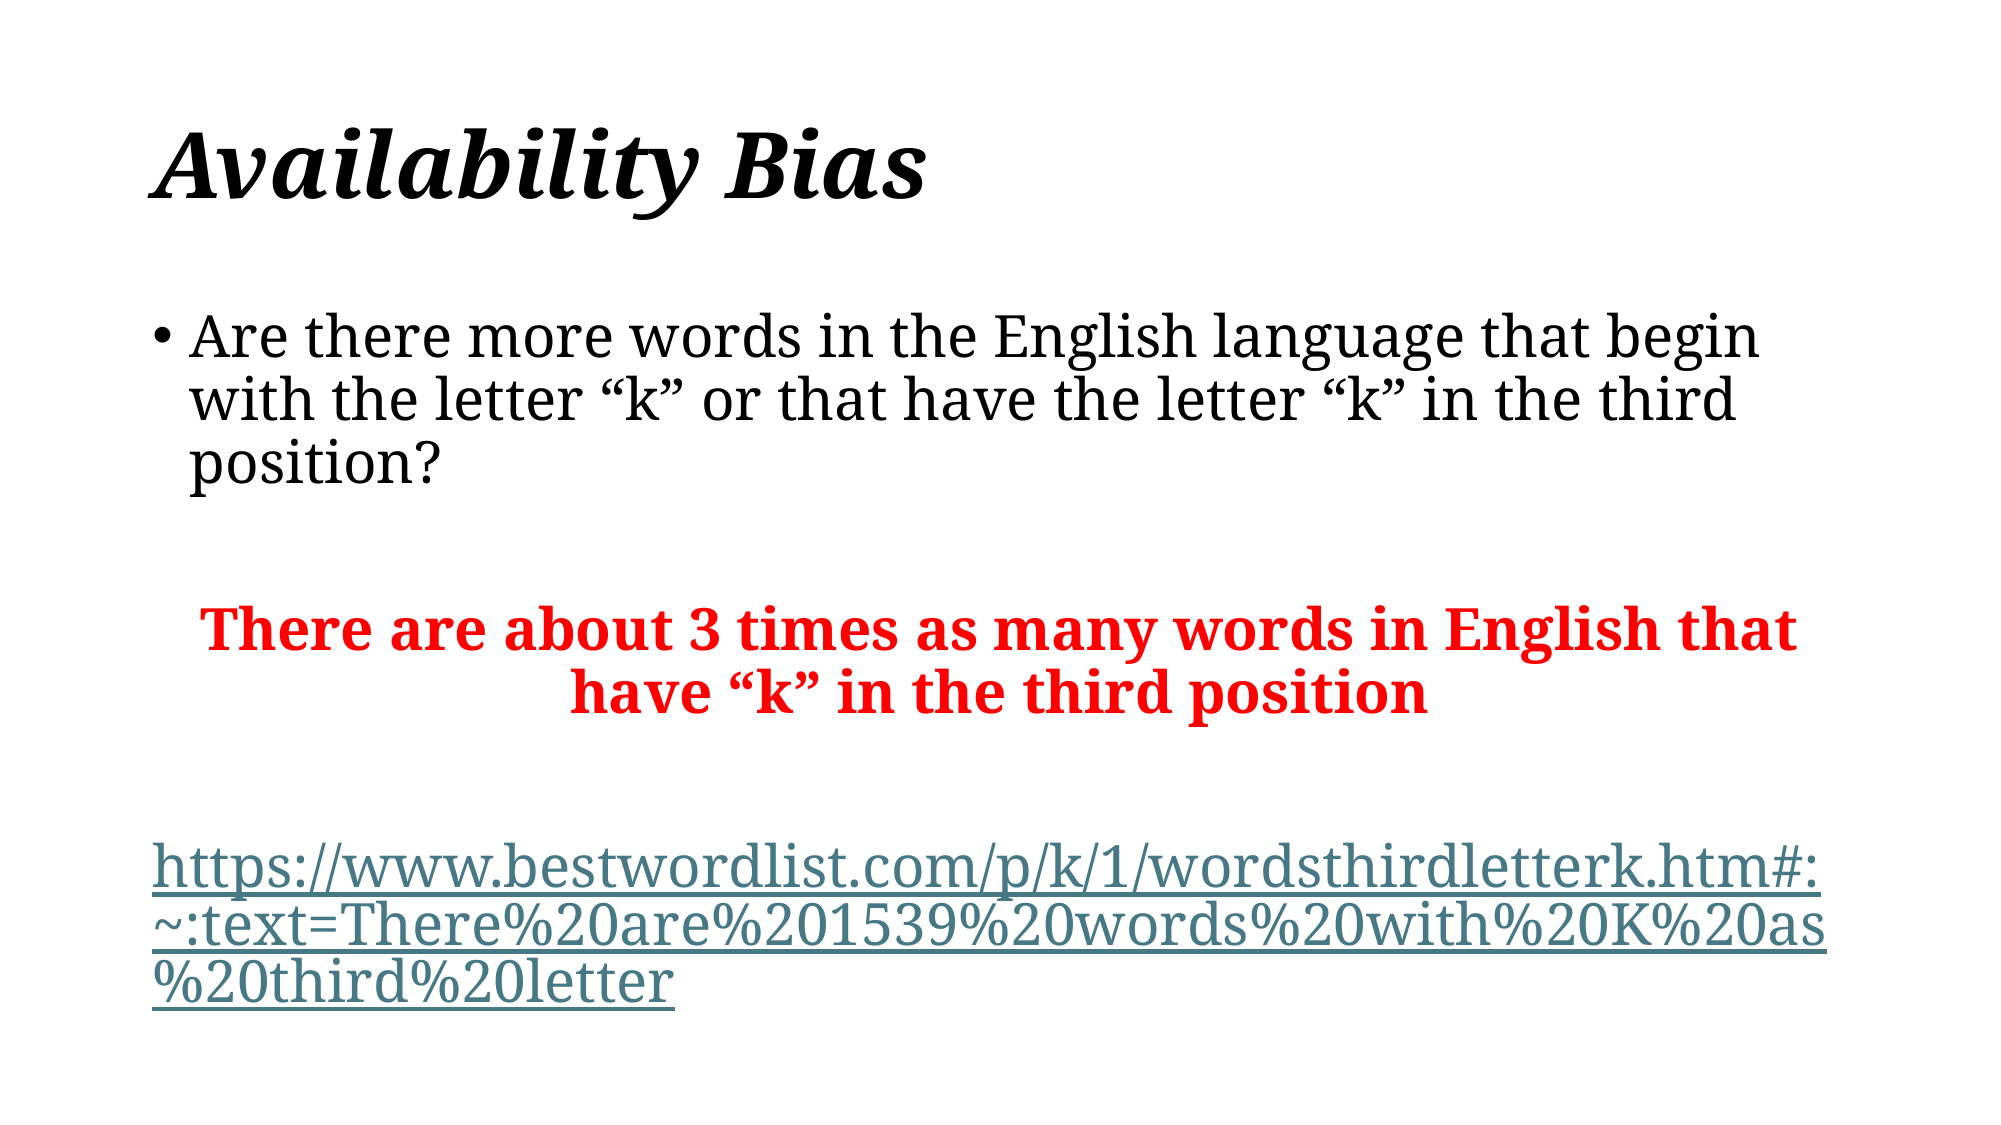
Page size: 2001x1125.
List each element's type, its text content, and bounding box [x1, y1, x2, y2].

list Are there more words in the English language that begin with the letter “k” or that have the letter “k” in the third position? There are about 3 times as many words in English that have “k” in the third position https://www.bestwordlist.com/p/k/1/wordsthirdletterk.htm#:~:text=There%20are%201539%20words%20with%20K%20as%20third%20letter [137, 299, 1863, 1014]
title Availability Bias [137, 59, 1863, 278]
